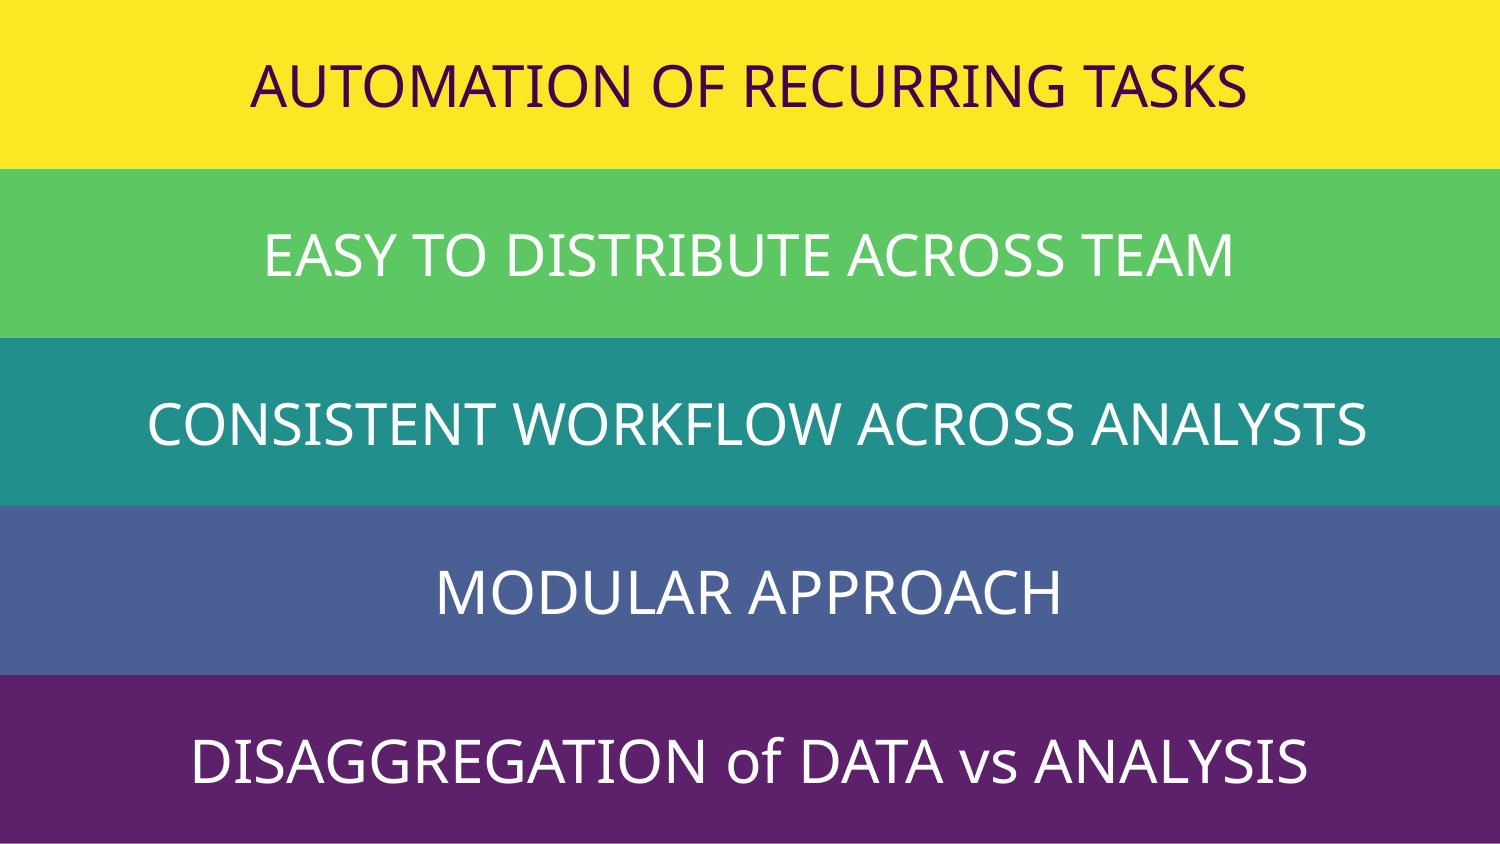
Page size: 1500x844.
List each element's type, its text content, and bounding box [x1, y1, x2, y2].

text_box CONSISTENT WORKFLOW ACROSS ANALYSTS [0, 338, 1500, 507]
text_box EASY TO DISTRIBUTE ACROSS TEAM [0, 169, 1500, 338]
text_box MODULAR APPROACH [0, 507, 1500, 675]
text_box DISAGGREGATION of DATA vs ANALYSIS [0, 675, 1500, 844]
text_box AUTOMATION OF RECURRING TASKS [0, 0, 1500, 169]
